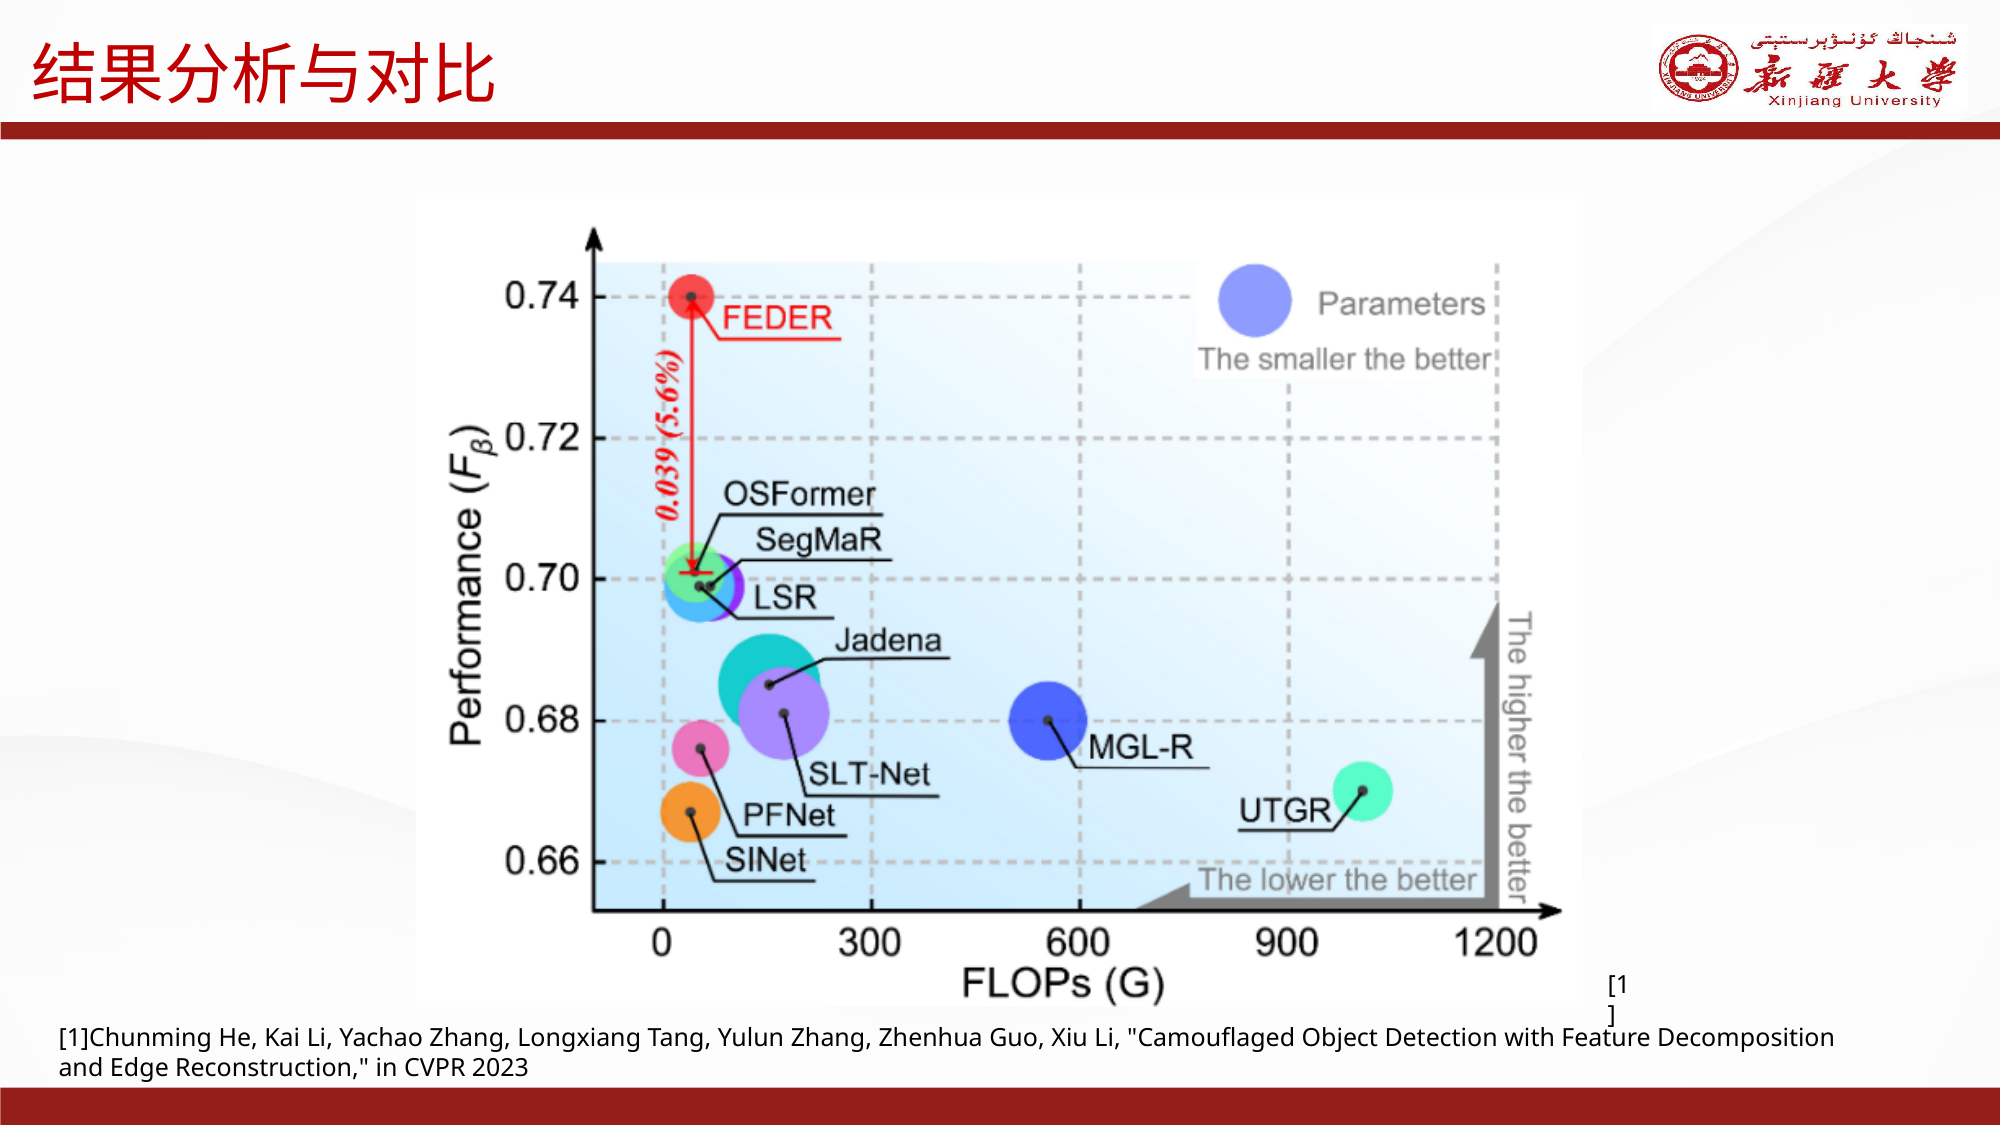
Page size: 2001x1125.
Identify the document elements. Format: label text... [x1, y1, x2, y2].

text_box [0, 1086, 2000, 1125]
text_box 结果分析与对比 [31, 24, 1611, 113]
text_box [1] [1592, 961, 1653, 1014]
text_box [0, 121, 2000, 140]
text_box [1]Chunming He, Kai Li, Yachao Zhang, Longxiang Tang, Yulun Zhang, Zhenhua Guo, Xiu Li, "Camouflaged Object Detection with Feature Decomposition and Edge Reconstruction," in CVPR 2023 [43, 1014, 1911, 1089]
picture [0, 140, 2000, 1086]
picture [0, 0, 2000, 121]
